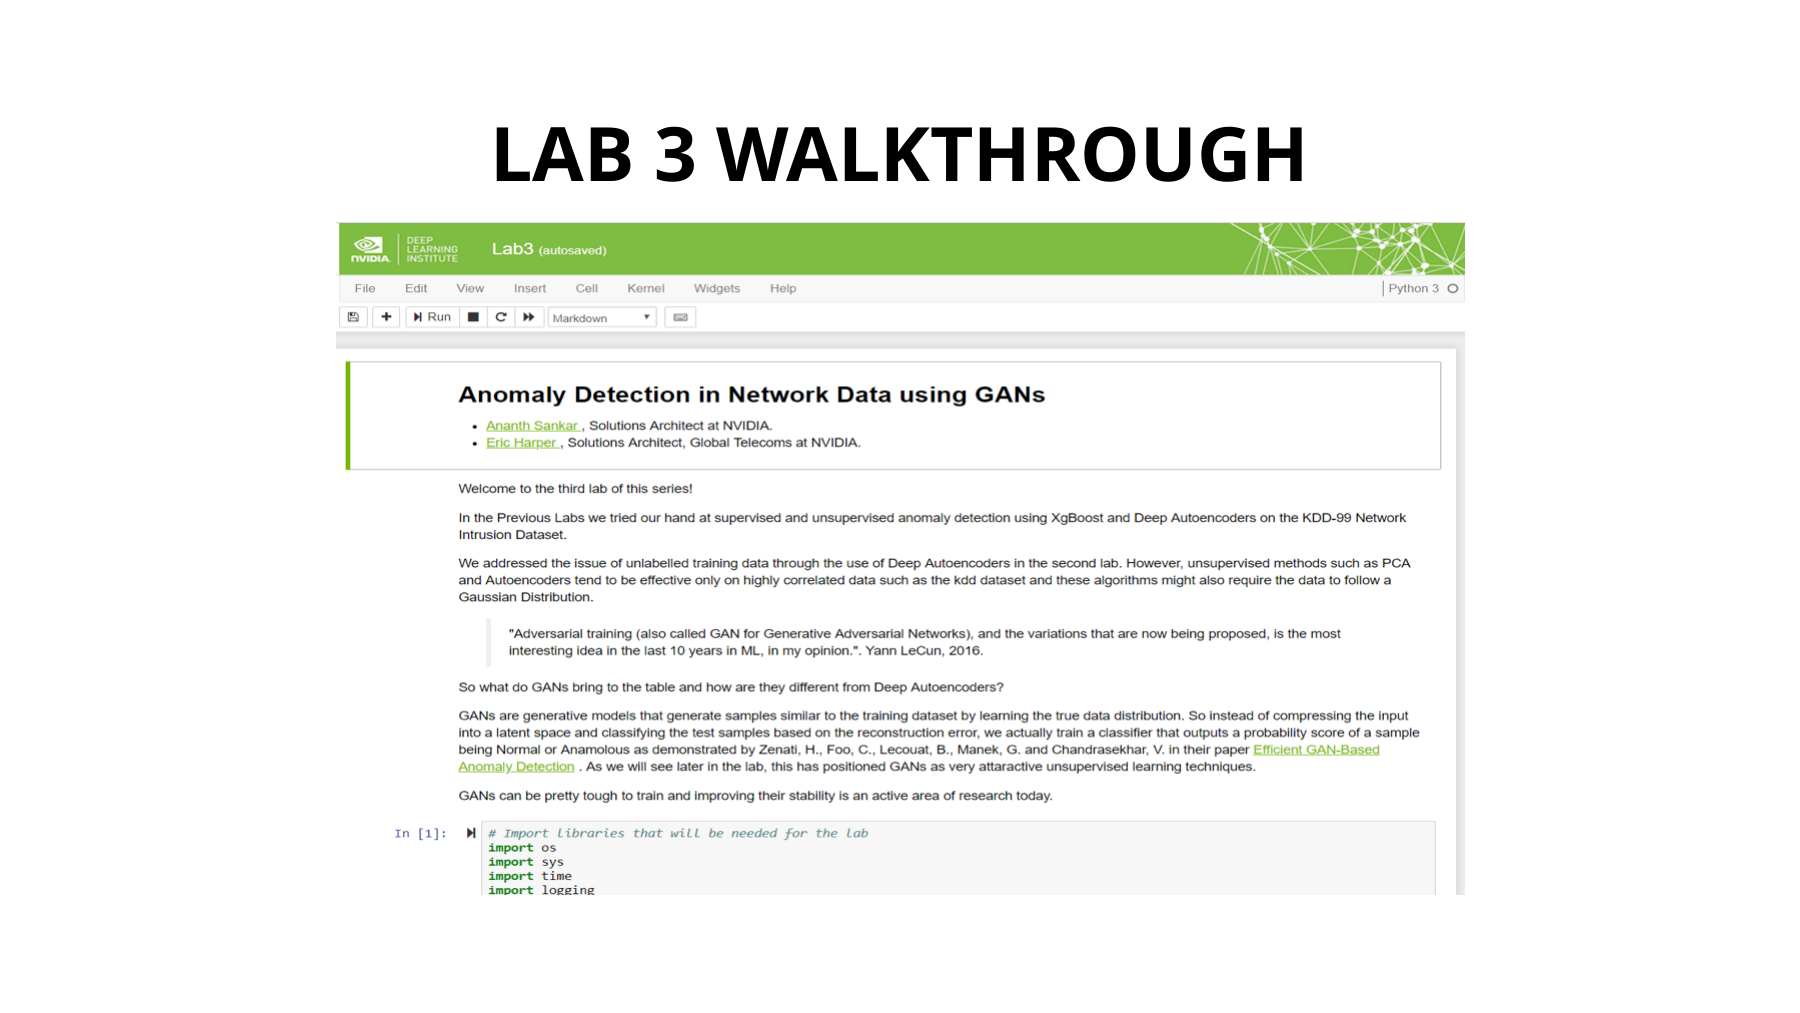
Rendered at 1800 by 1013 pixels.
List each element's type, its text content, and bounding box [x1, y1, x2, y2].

title LAB 3 WALKTHROUGH [81, 108, 1719, 206]
picture [335, 221, 1465, 896]
